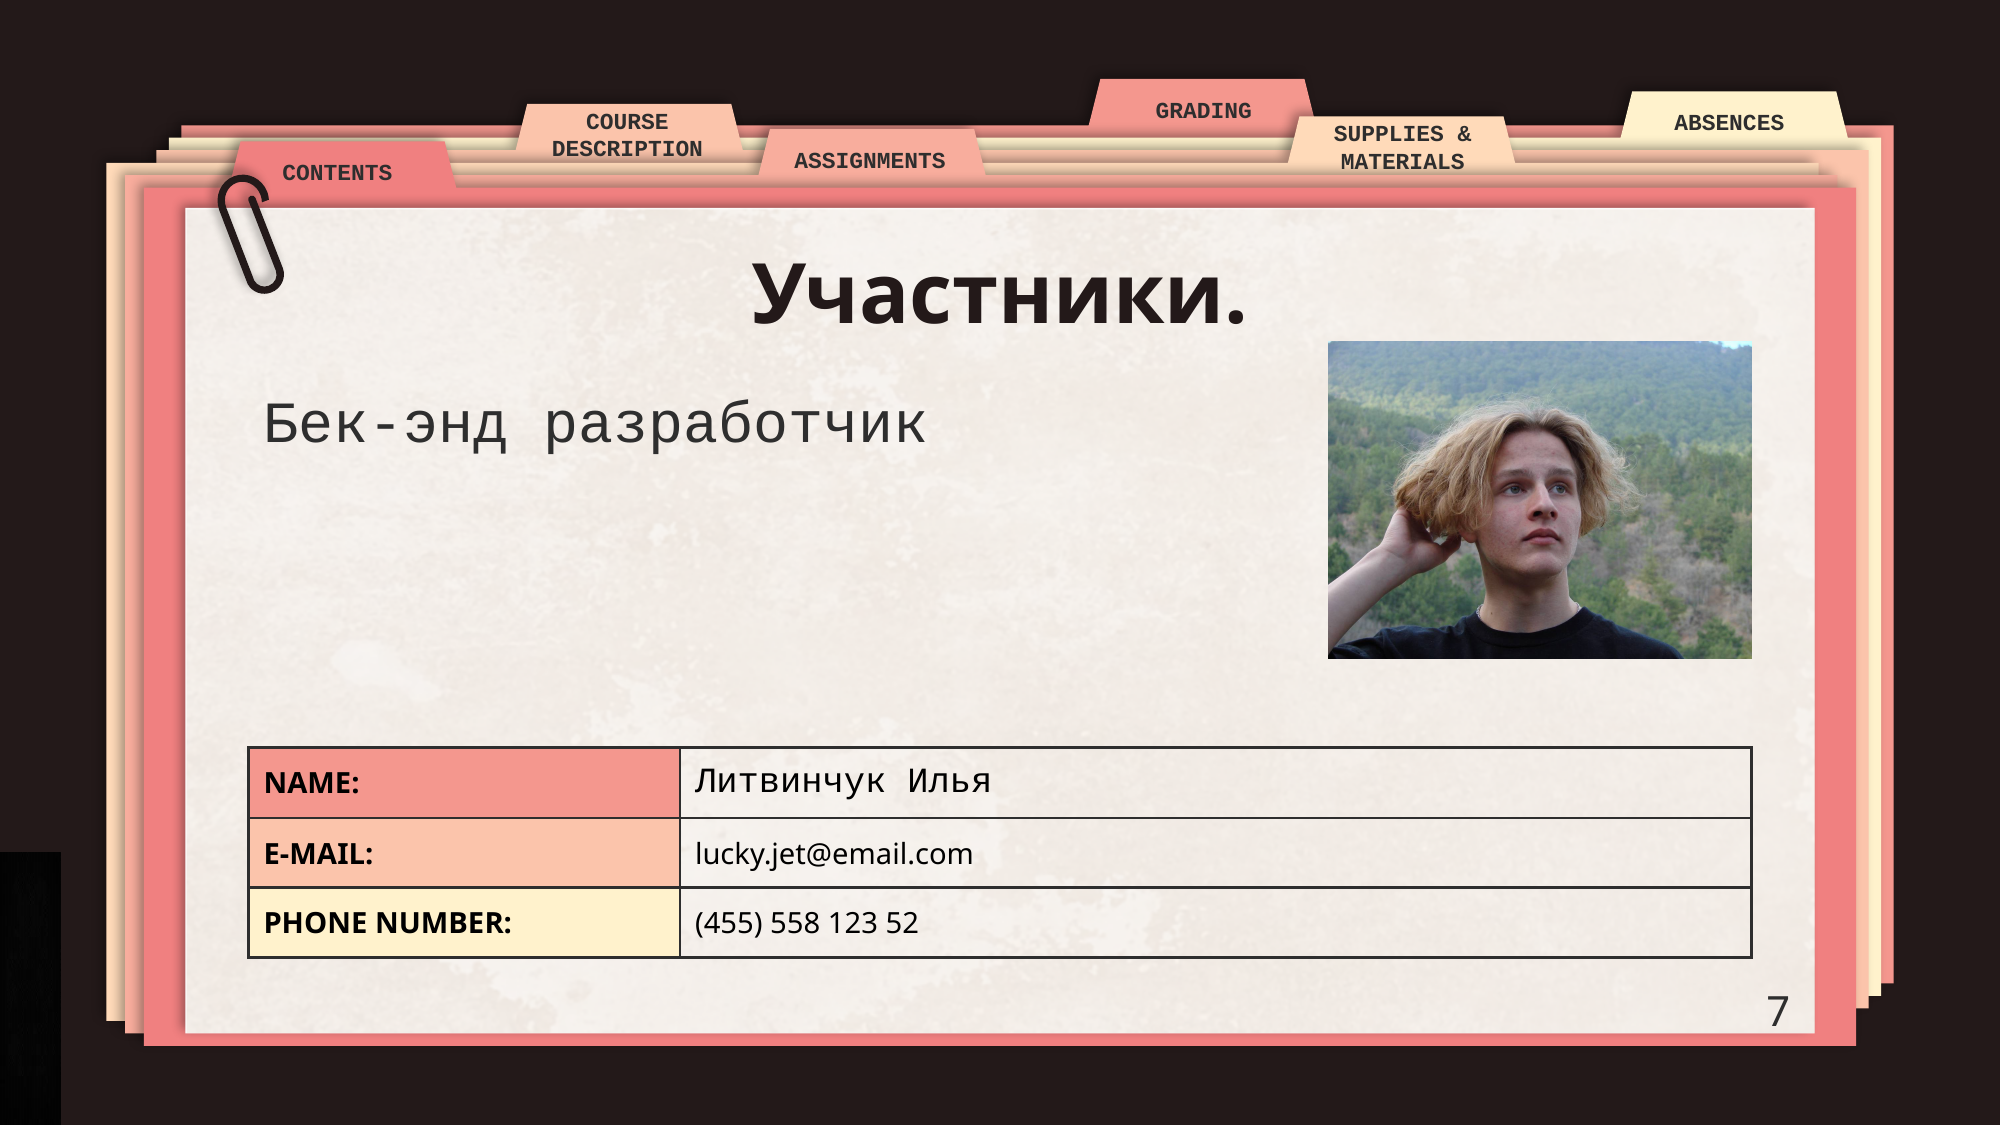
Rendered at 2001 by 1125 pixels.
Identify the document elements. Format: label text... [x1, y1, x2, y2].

table_cell (455) 558 123 52 [681, 889, 1750, 956]
picture [0, 852, 61, 1125]
table_cell PHONE NUMBER: [250, 889, 679, 956]
text_box 7 [1751, 970, 1852, 1062]
text_box [217, 174, 284, 294]
title Участники. [248, 239, 1752, 342]
table_cell lucky.jet@email.com [681, 819, 1750, 886]
table_header NAME: [250, 749, 679, 817]
table_header Литвинчук Илья [681, 749, 1750, 817]
picture [1327, 341, 1752, 660]
text_box Бек-энд разработчик [248, 369, 1241, 544]
table_cell E-MAIL: [250, 819, 679, 886]
